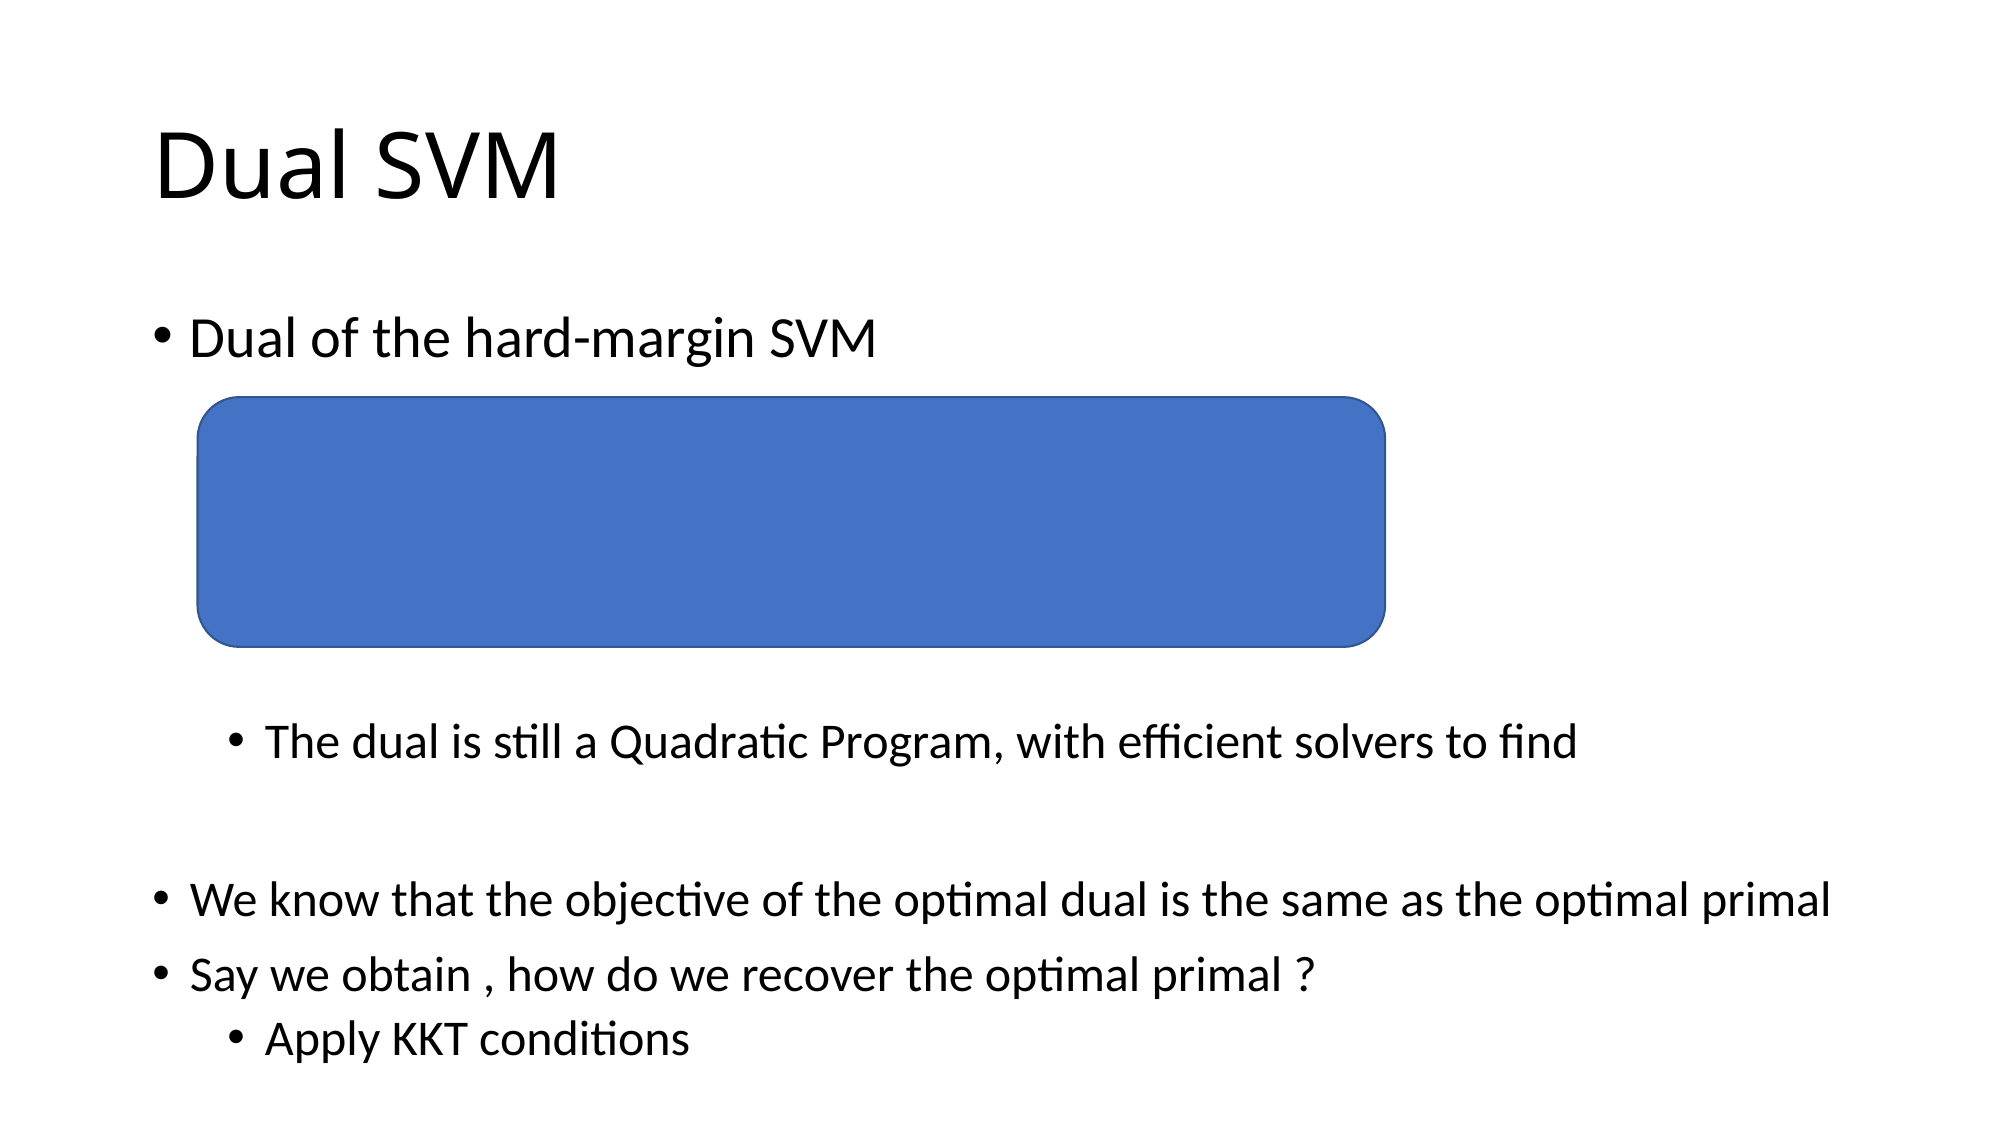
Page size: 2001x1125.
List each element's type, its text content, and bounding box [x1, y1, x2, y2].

title Dual SVM [137, 59, 1863, 278]
